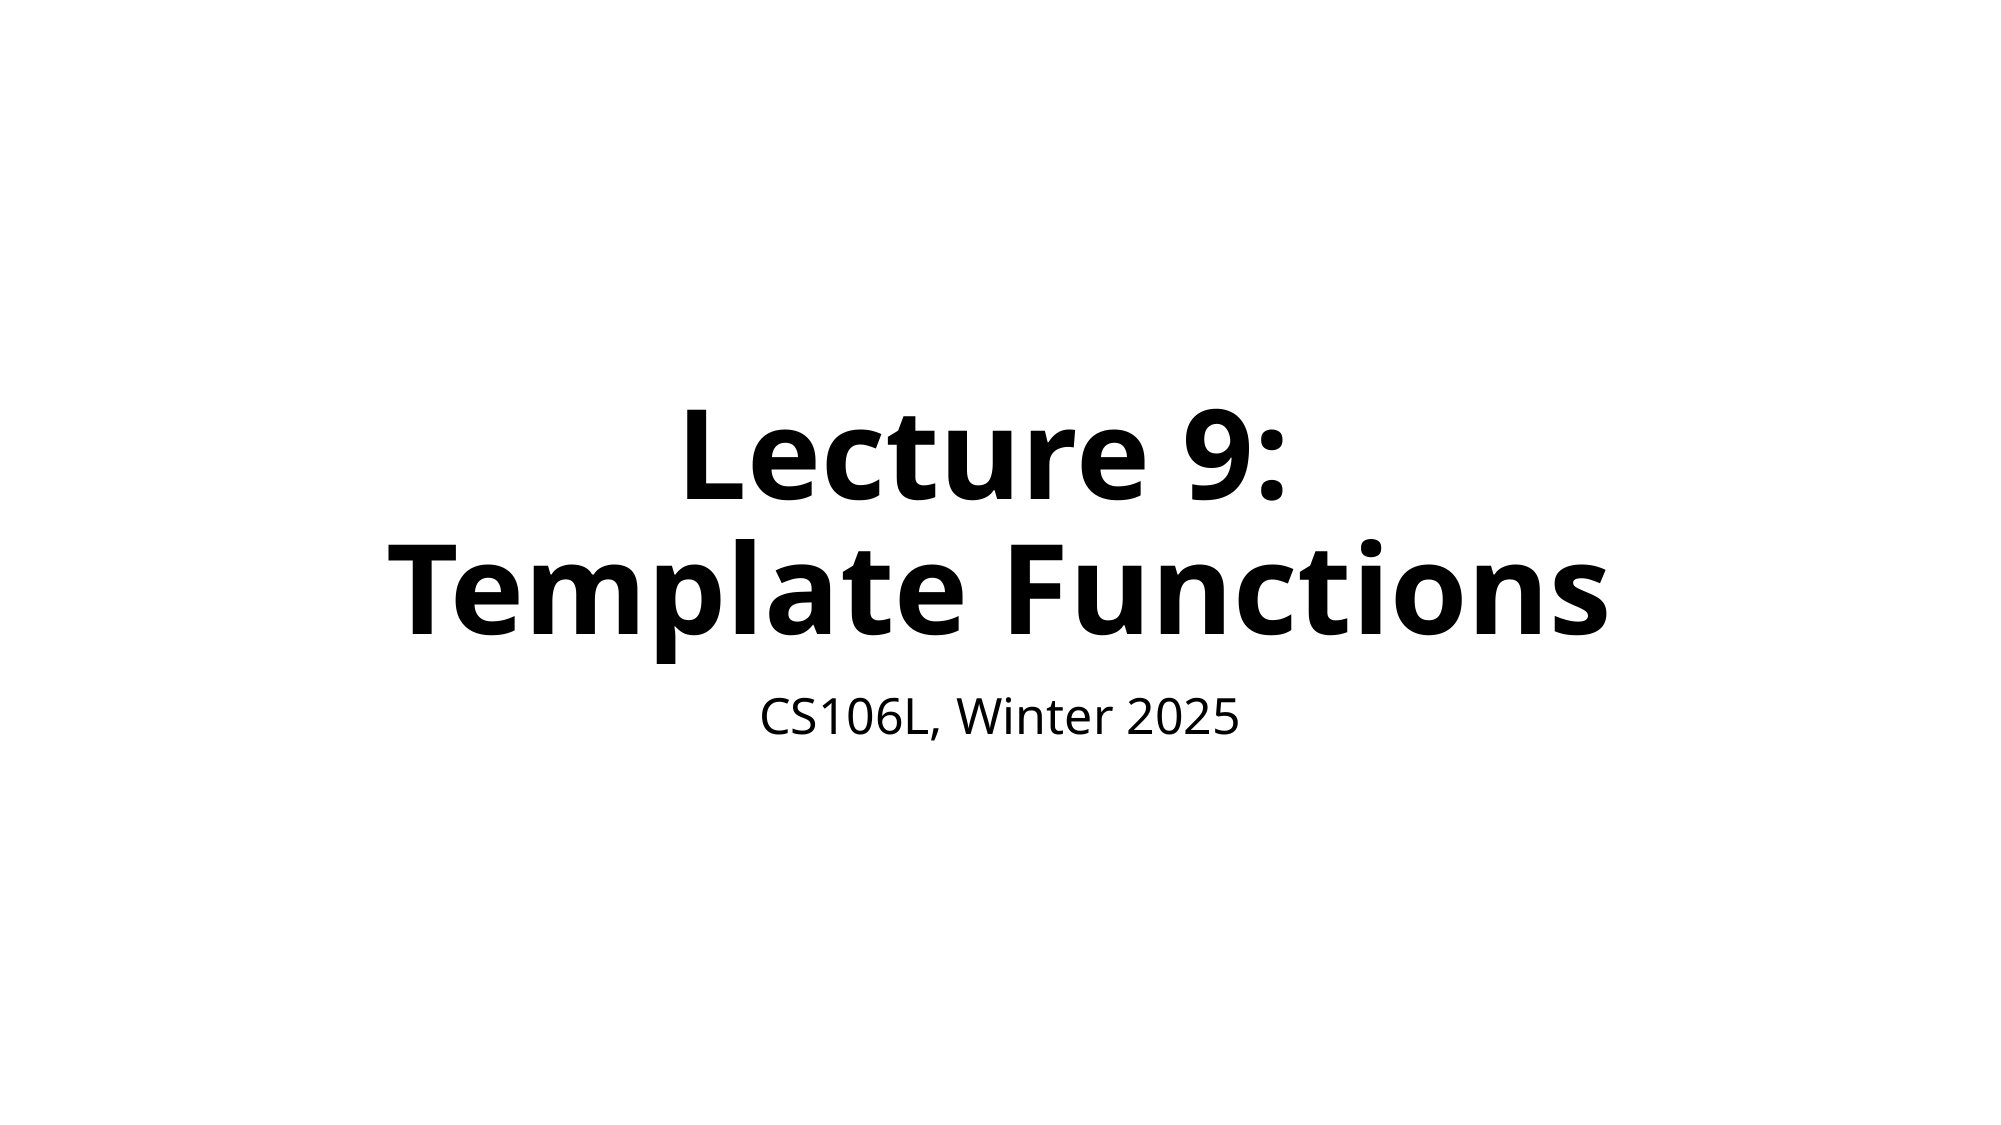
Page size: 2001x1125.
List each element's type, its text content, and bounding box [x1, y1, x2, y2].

title Lecture 9: Template Functions [249, 277, 1750, 669]
subtitle CS106L, Winter 2025 [249, 684, 1750, 956]
